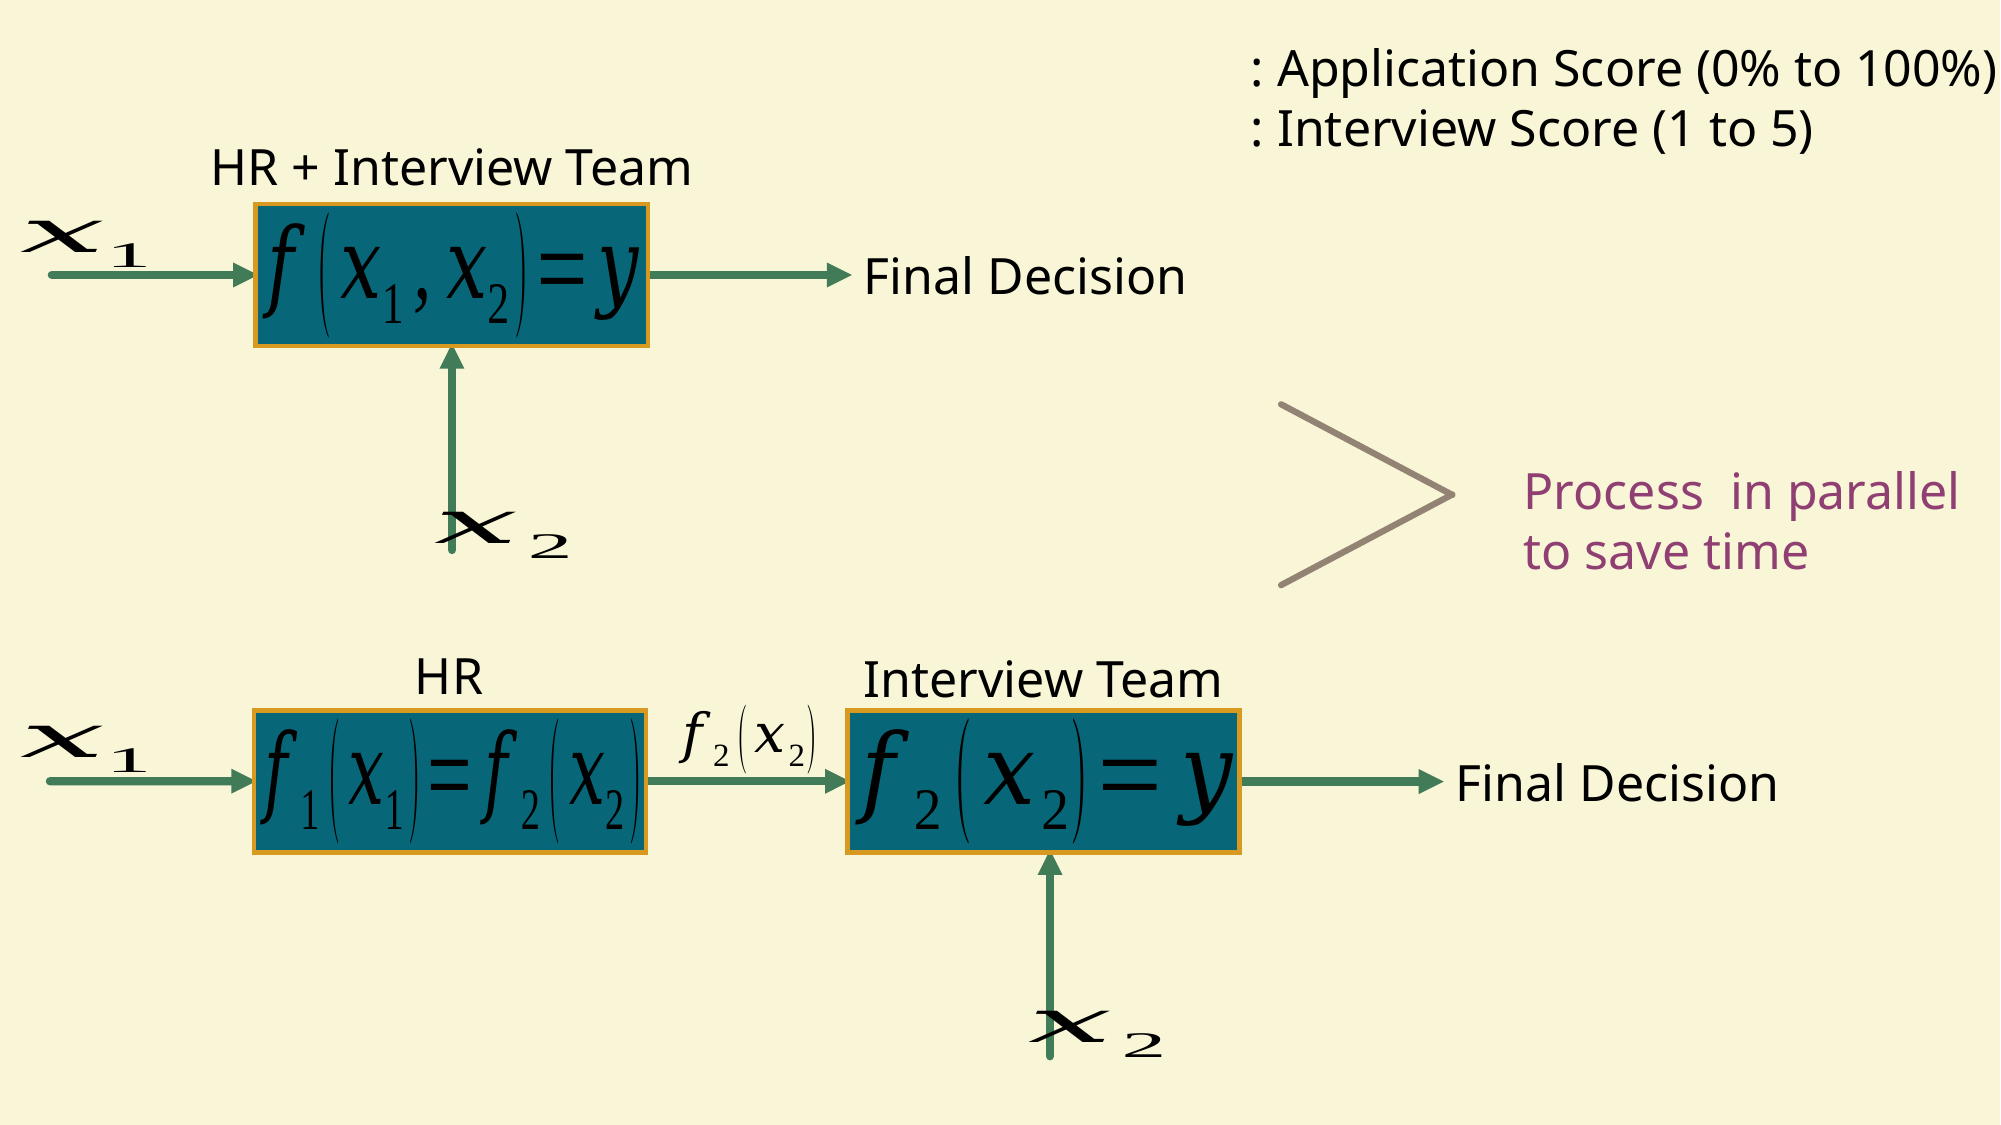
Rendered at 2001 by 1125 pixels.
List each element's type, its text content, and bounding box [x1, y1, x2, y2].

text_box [1280, 404, 1453, 494]
text_box Interview Team [848, 640, 1239, 715]
text_box HR [400, 636, 498, 712]
text_box HR + Interview Team [195, 127, 709, 203]
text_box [1280, 494, 1453, 586]
